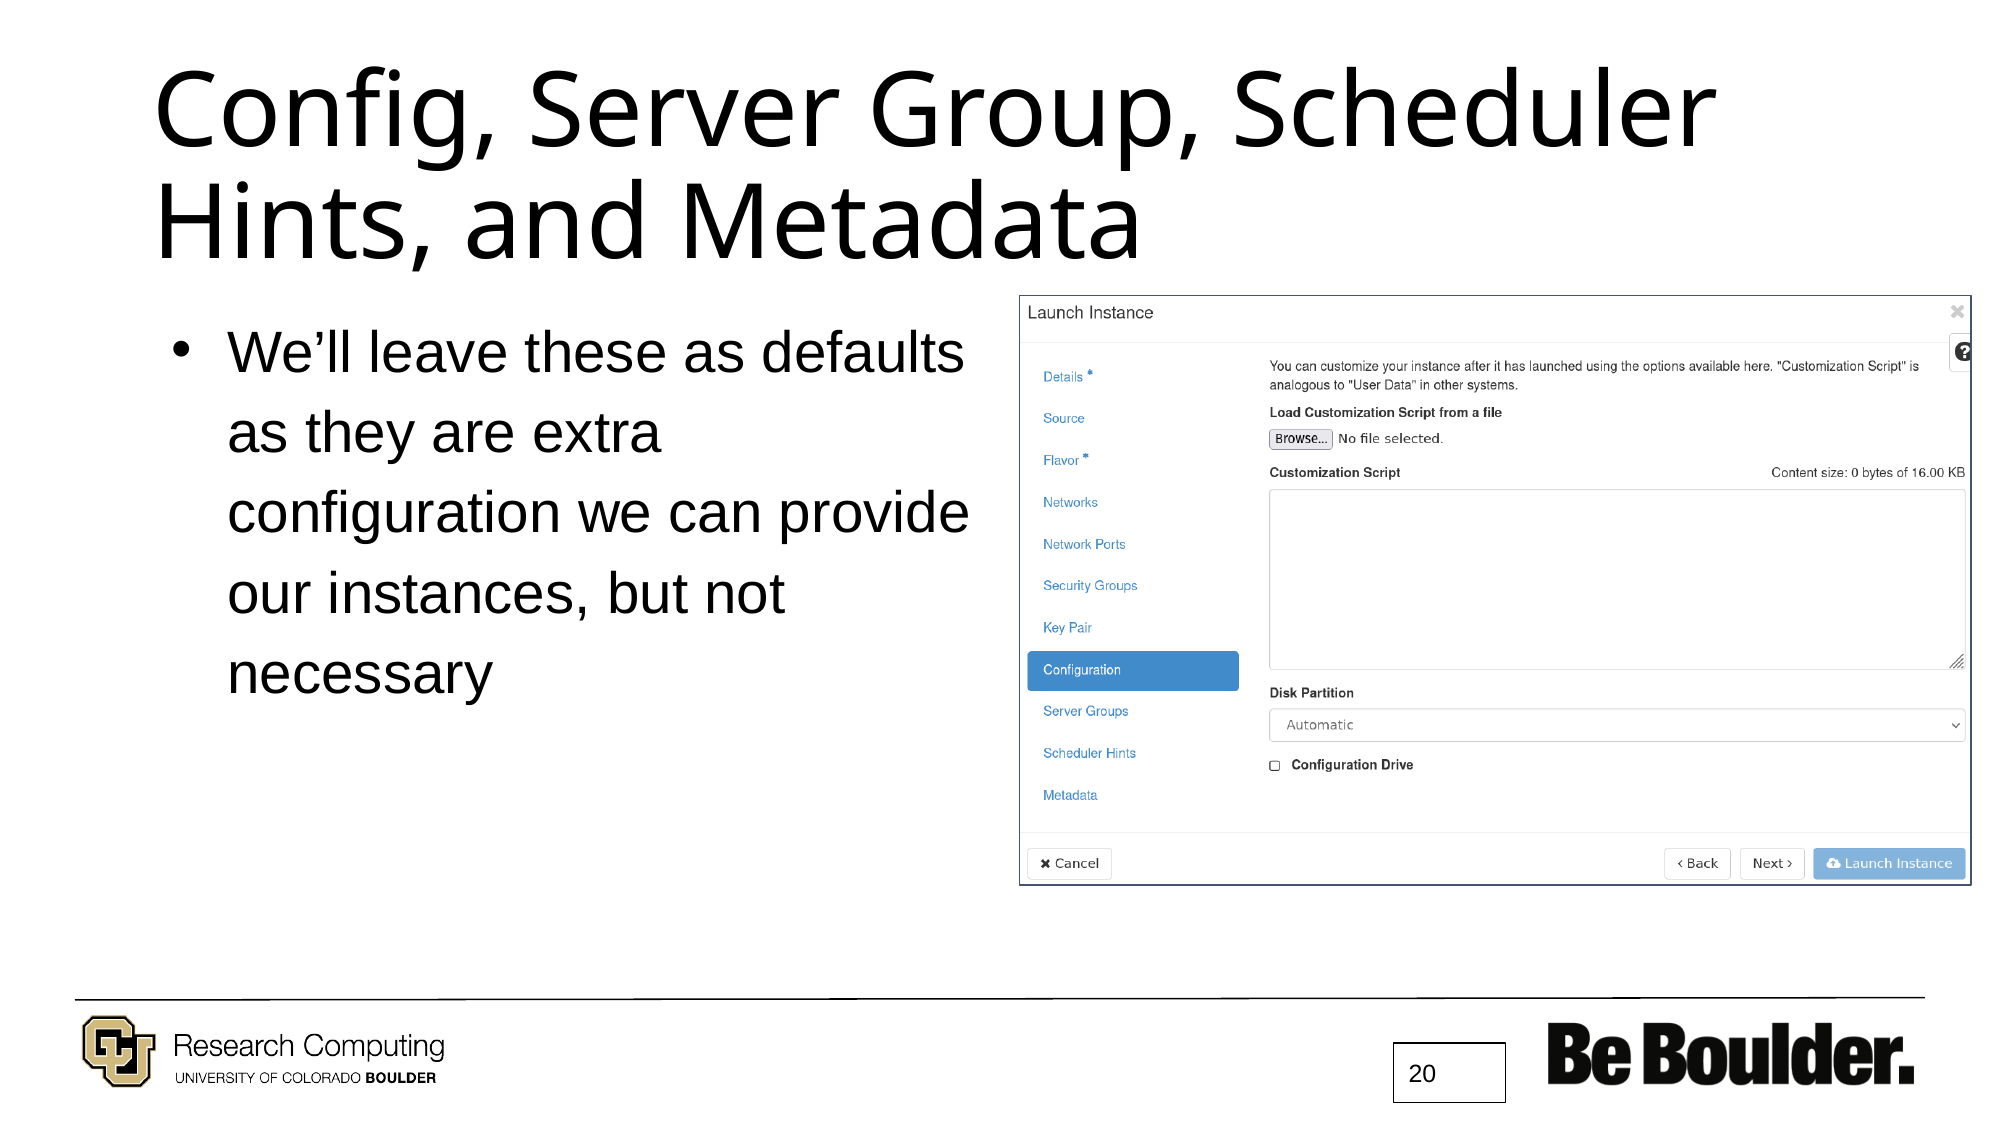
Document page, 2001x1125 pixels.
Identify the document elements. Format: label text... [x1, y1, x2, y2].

picture [1524, 1015, 1938, 1088]
list We’ll leave these as defaults as they are extra configuration we can provide our instances, but not necessary [137, 296, 1000, 979]
title Config, Server Group, Scheduler Hints, and Metadata [137, 59, 1863, 278]
picture [1019, 295, 1971, 885]
picture [81, 1015, 444, 1088]
slide_number ‹#› [1393, 1042, 1506, 1103]
